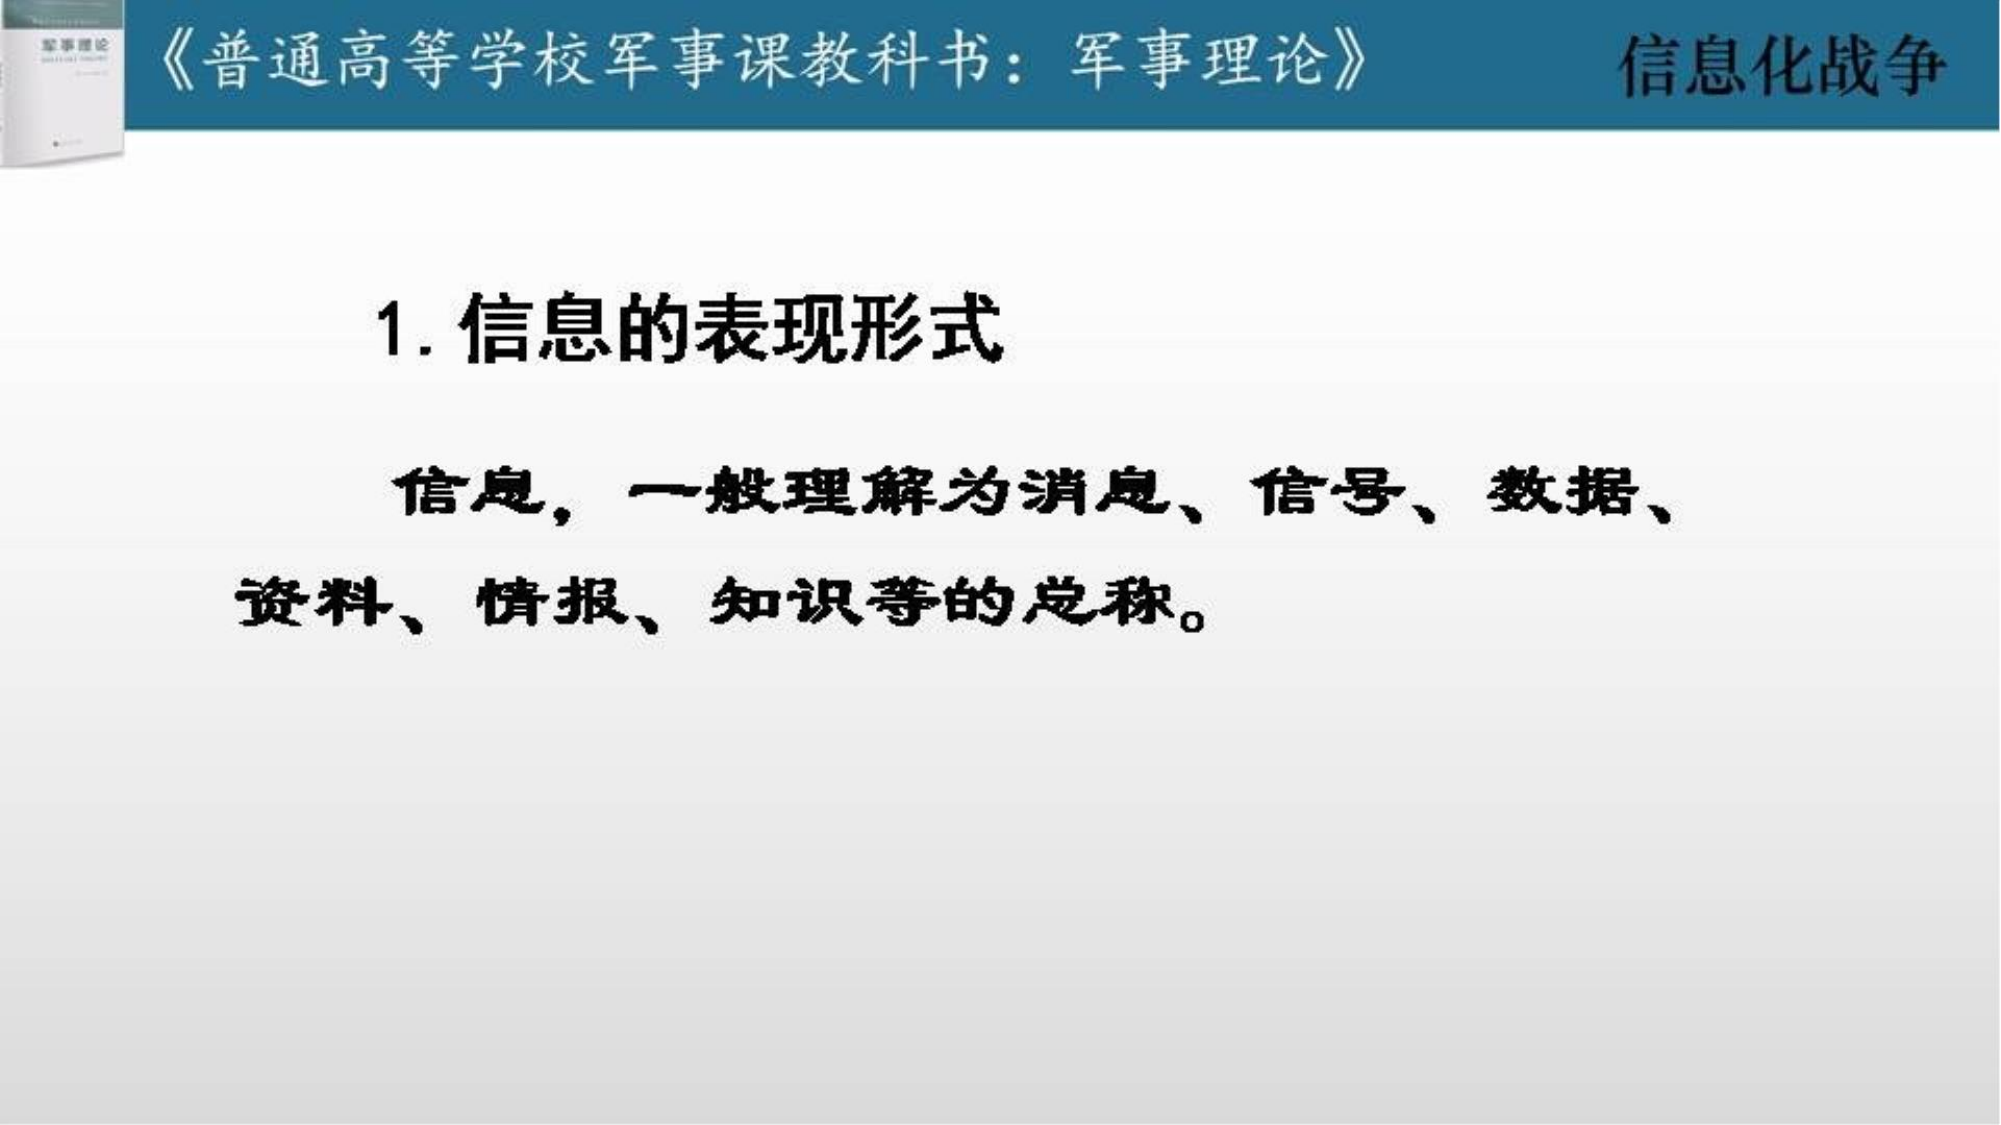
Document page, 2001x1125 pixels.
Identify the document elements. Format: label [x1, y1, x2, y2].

text_box [0, 0, 2000, 1125]
